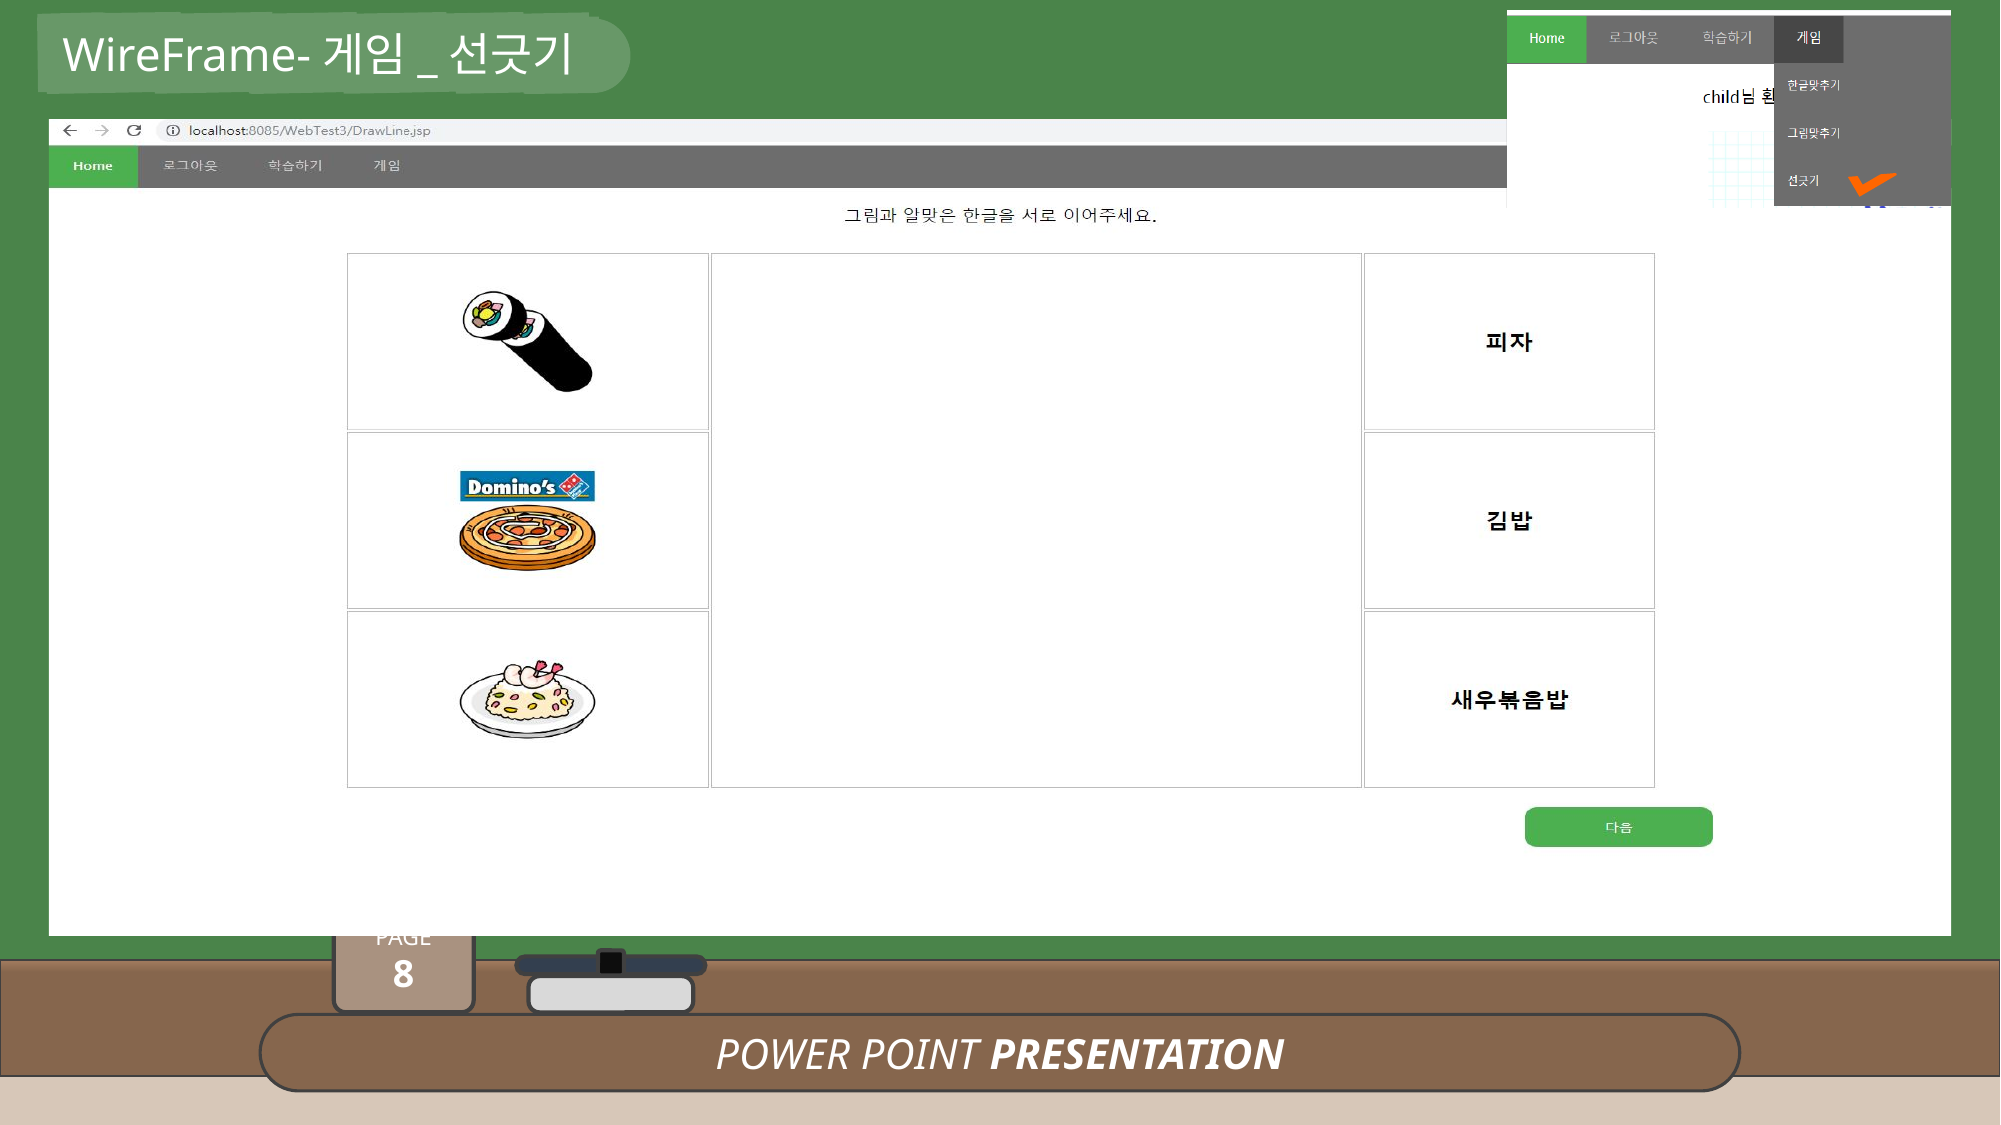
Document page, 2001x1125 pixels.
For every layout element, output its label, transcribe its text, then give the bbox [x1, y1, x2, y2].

text_box [706, 959, 2000, 1077]
text_box WireFrame-게임_선긋기 [38, 48, 598, 58]
text_box [468, 959, 516, 1013]
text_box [516, 950, 706, 1013]
picture [48, 10, 1952, 936]
text_box POWER POINT PRESENTATION [259, 1013, 1741, 1092]
text_box [0, 959, 340, 1077]
text_box [0, 1077, 2000, 1125]
text_box PAGE 8 [332, 936, 475, 1014]
